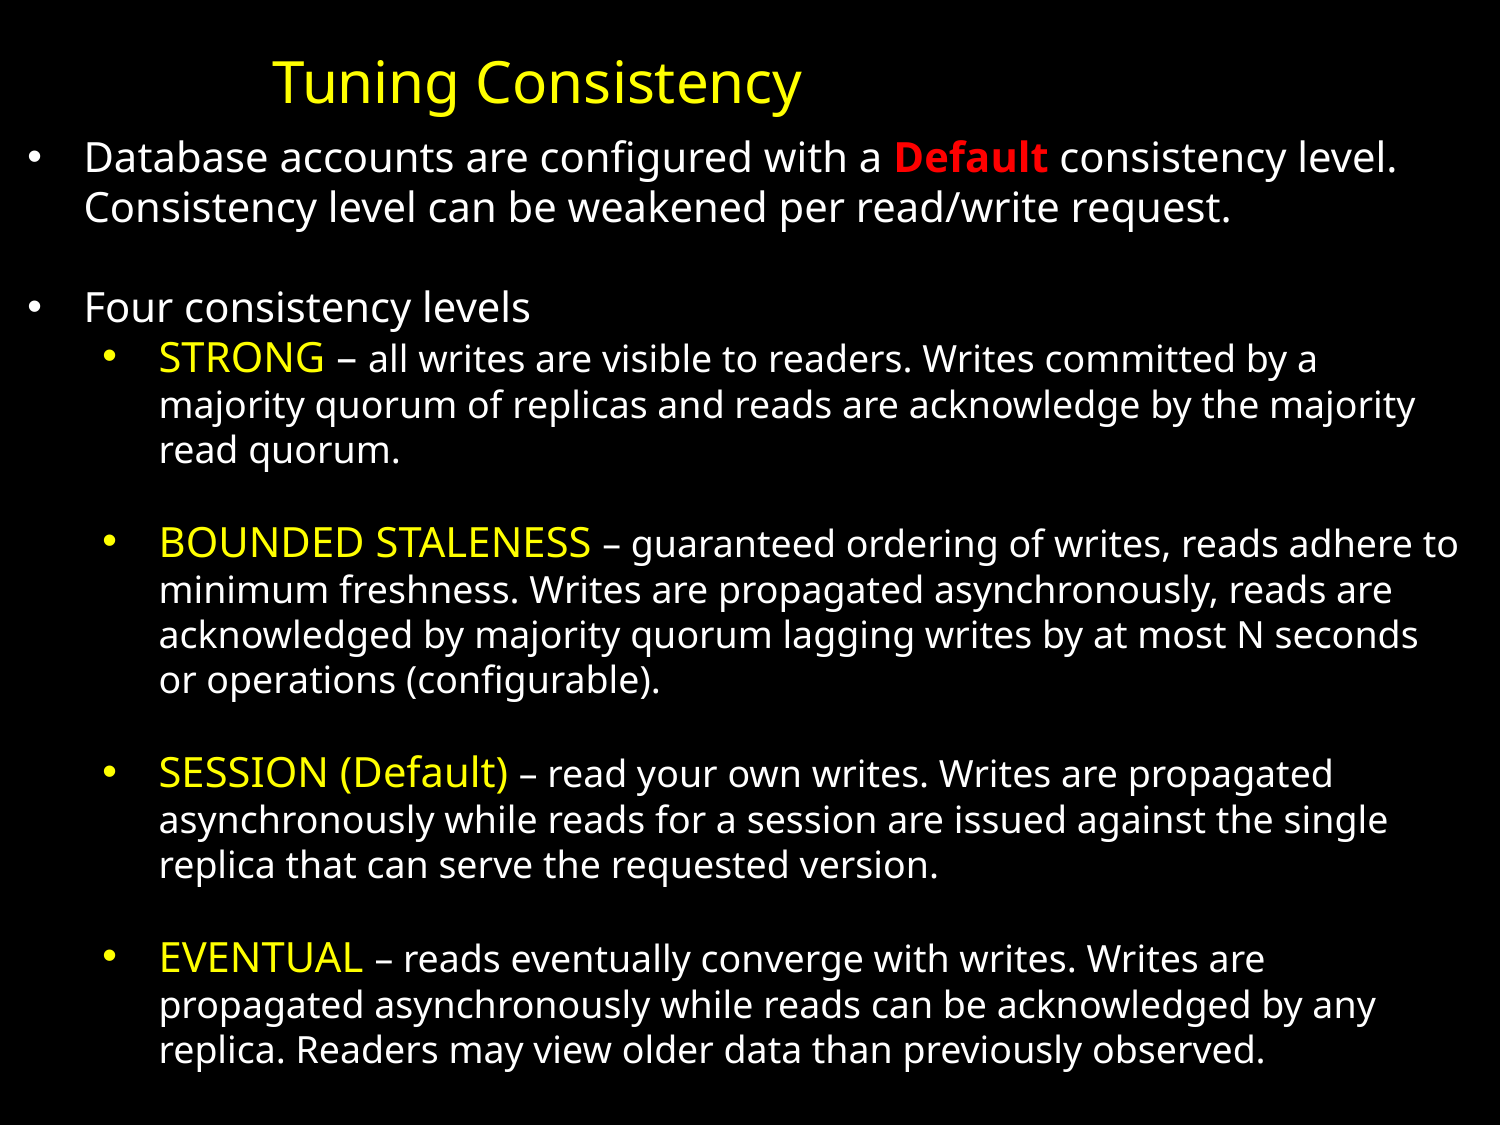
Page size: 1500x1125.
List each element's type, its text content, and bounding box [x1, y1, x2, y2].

text_box Database accounts are configured with a Default consistency level. Consistency level can be weakened per read/write request. Four consistency levels STRONG – all writes are visible to readers. Writes committed by a majority quorum of replicas and reads are acknowledge by the majority read quorum. BOUNDED STALENESS – guaranteed ordering of writes, reads adhere to minimum freshness. Writes are propagated asynchronously, reads are acknowledged by majority quorum lagging writes by at most N seconds or operations (configurable). SESSION (Default) – read your own writes. Writes are propagated asynchronously while reads for a session are issued against the single replica that can serve the requested version. EVENTUAL – reads eventually converge with writes. Writes are propagated asynchronously while reads can be acknowledged by any replica. Readers may view older data than previously observed. [0, 123, 1475, 1079]
text_box Tuning Consistency [257, 37, 818, 123]
